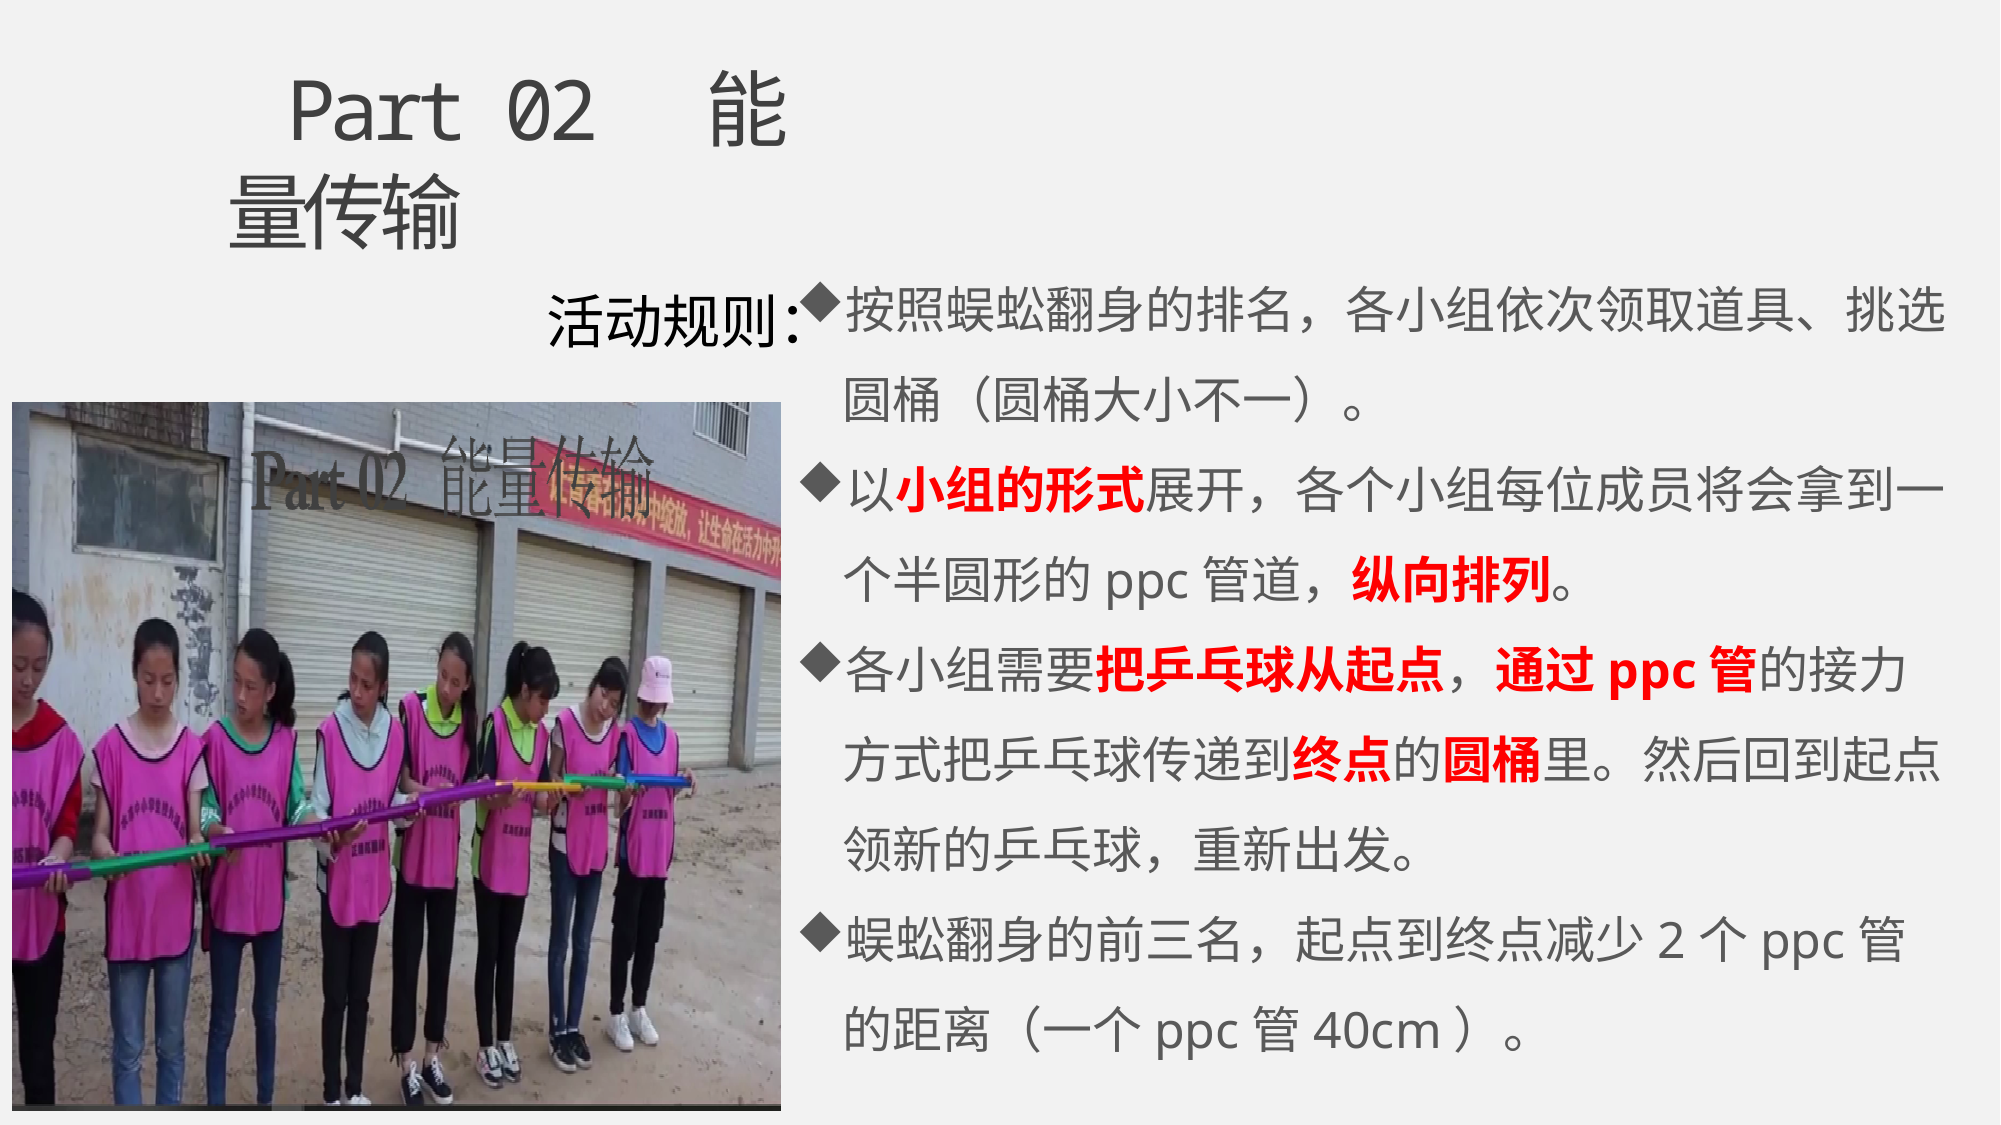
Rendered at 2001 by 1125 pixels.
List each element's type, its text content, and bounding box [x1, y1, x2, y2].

text_box Part 02 能量传输 活动规则： [211, 32, 853, 402]
picture [12, 402, 781, 1111]
text_box [852, 424, 1500, 485]
text_box 按照蜈蚣翻身的排名，各小组依次领取道具、挑选圆桶（圆桶大小不一）。 以小组的形式展开，各个小组每位成员将会拿到一个半圆形的ppc管道，纵向排列。 各小组需要把乒乓球从起点，通过ppc管的接力方式把乒乓球传递到终点的圆桶里。然后回到起点领新的乒乓球，重新出发。 蜈蚣翻身的前三名，起点到终点减少2个ppc管的距离（一个ppc管40cm）。 [780, 241, 1962, 1125]
